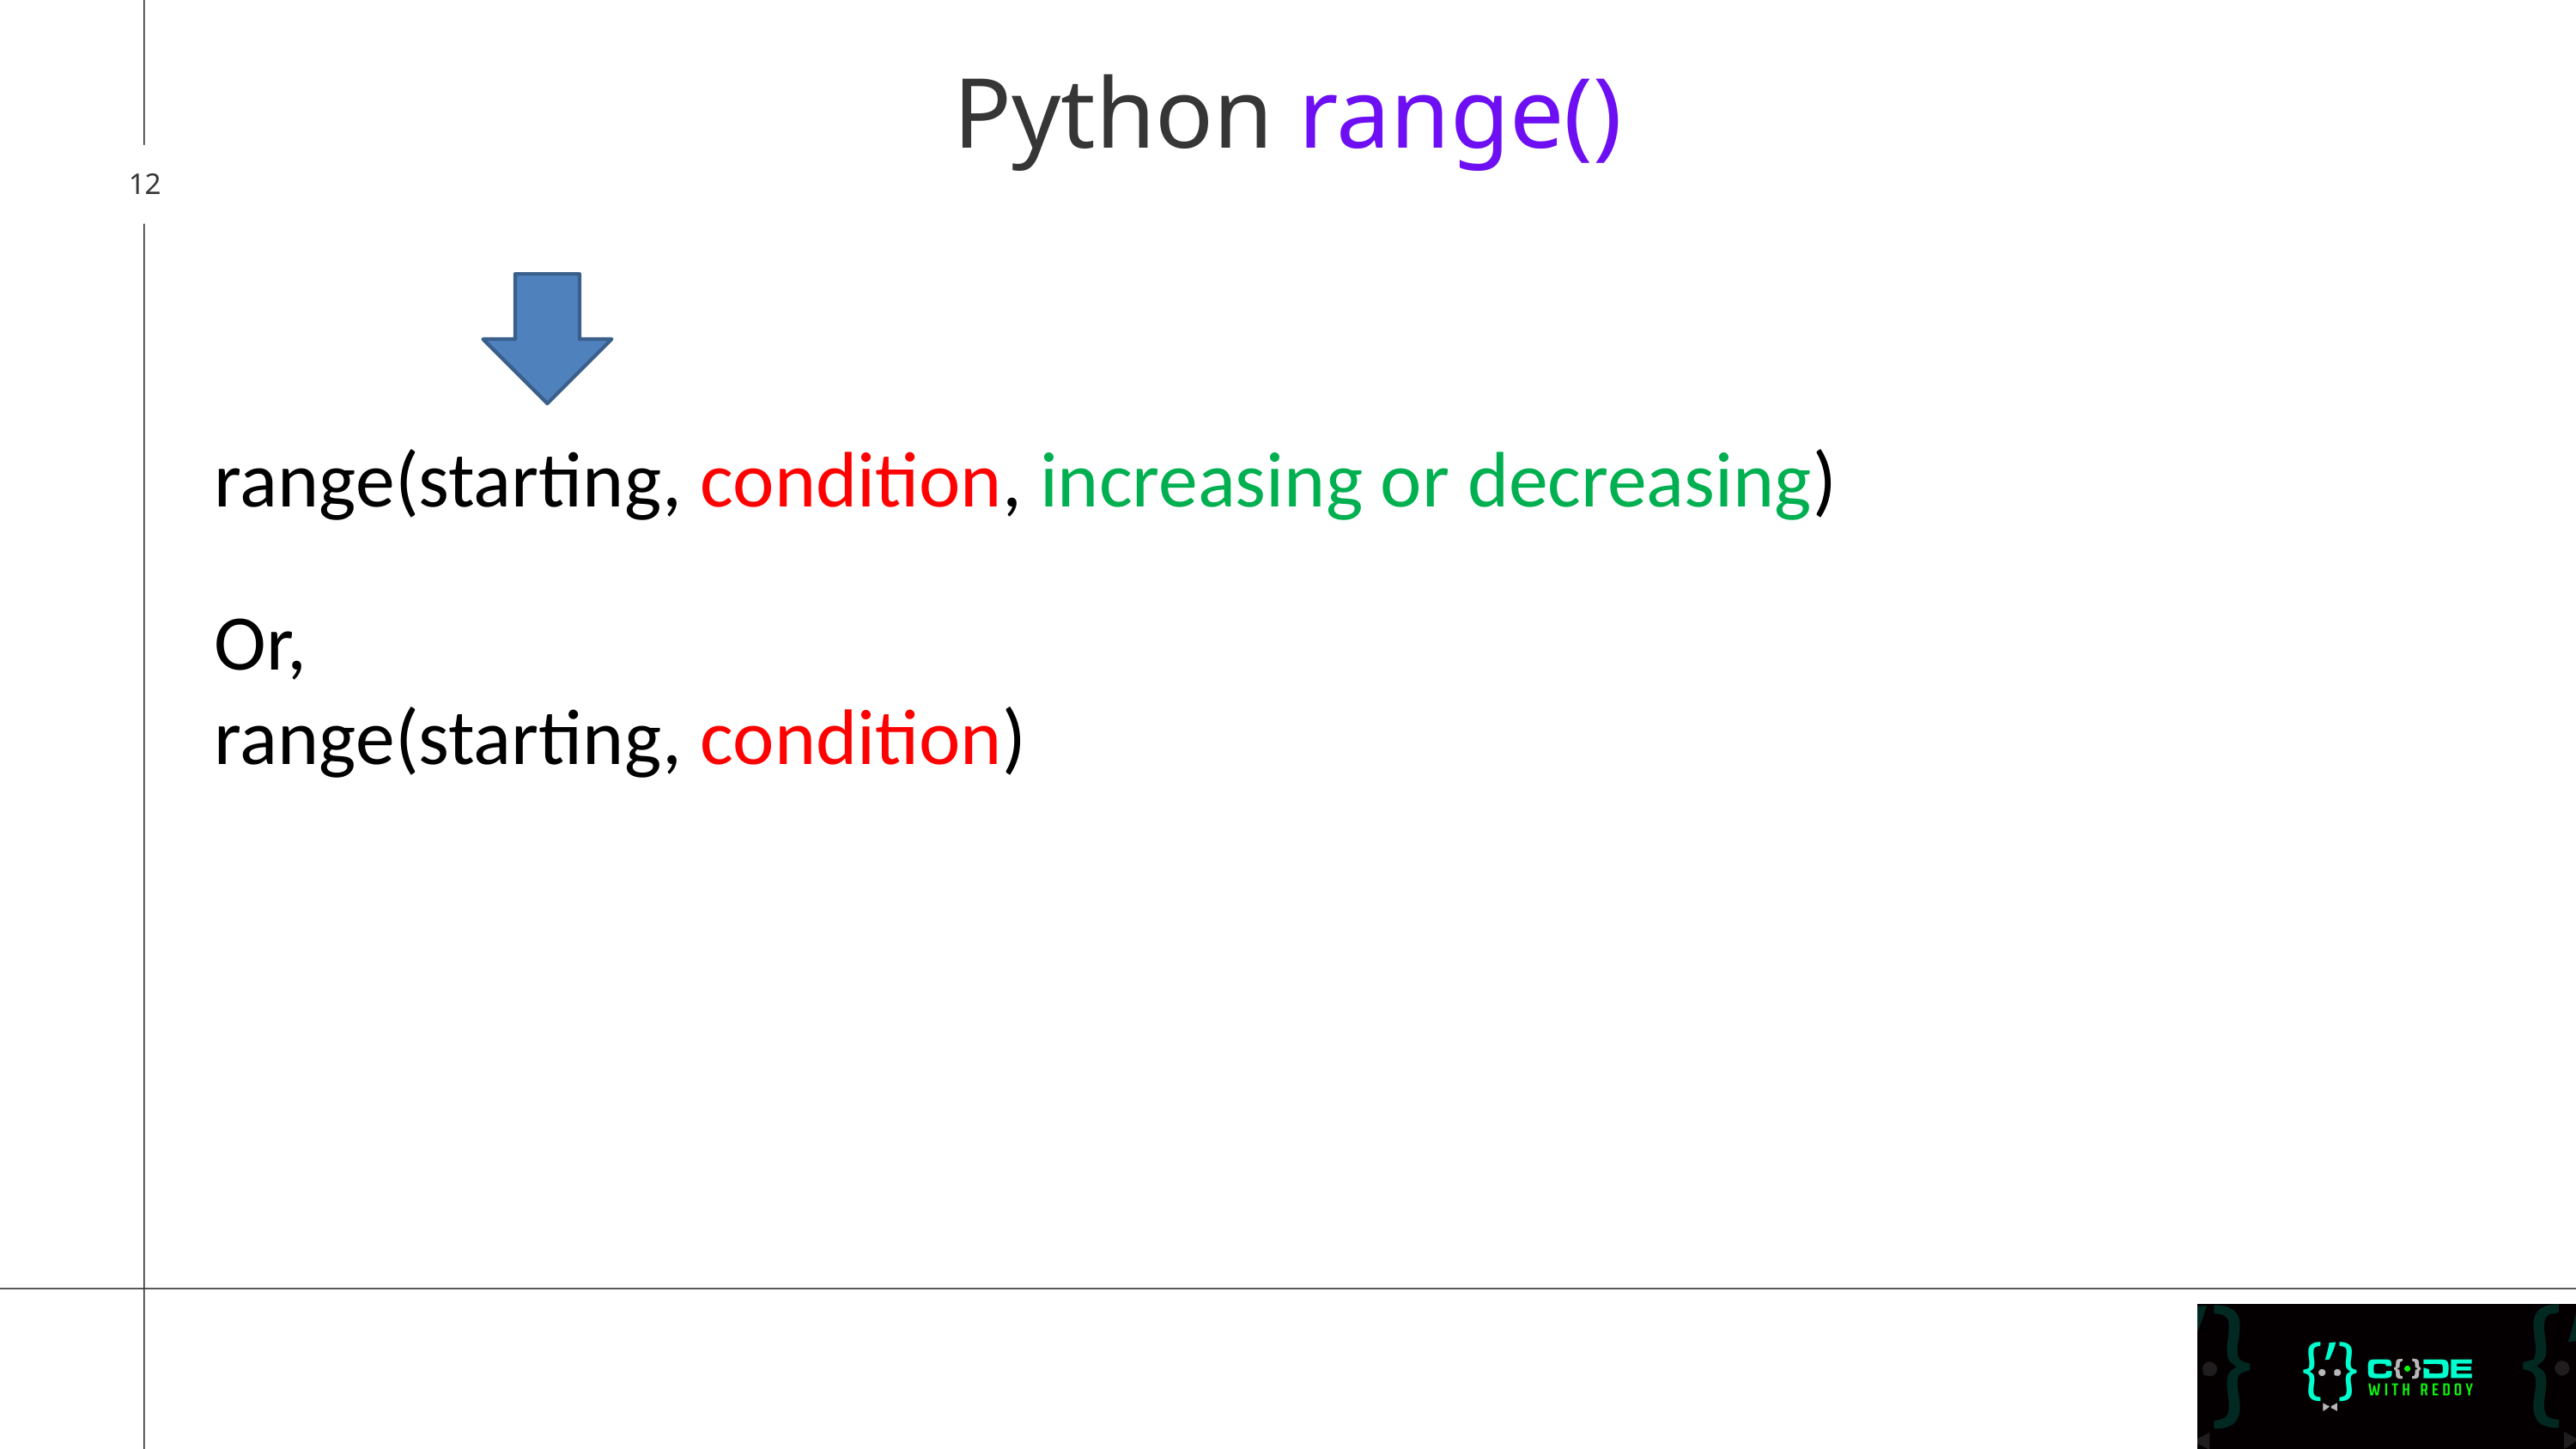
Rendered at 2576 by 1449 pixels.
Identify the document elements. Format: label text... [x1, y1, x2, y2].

text_box [481, 272, 614, 406]
picture [2197, 1303, 2576, 1449]
text_box range(starting, condition, increasing or decreasing) [202, 421, 2105, 529]
text_box Python range() [0, 30, 2576, 168]
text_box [88, 144, 201, 224]
text_box Or, range(starting, condition) [202, 585, 1491, 787]
